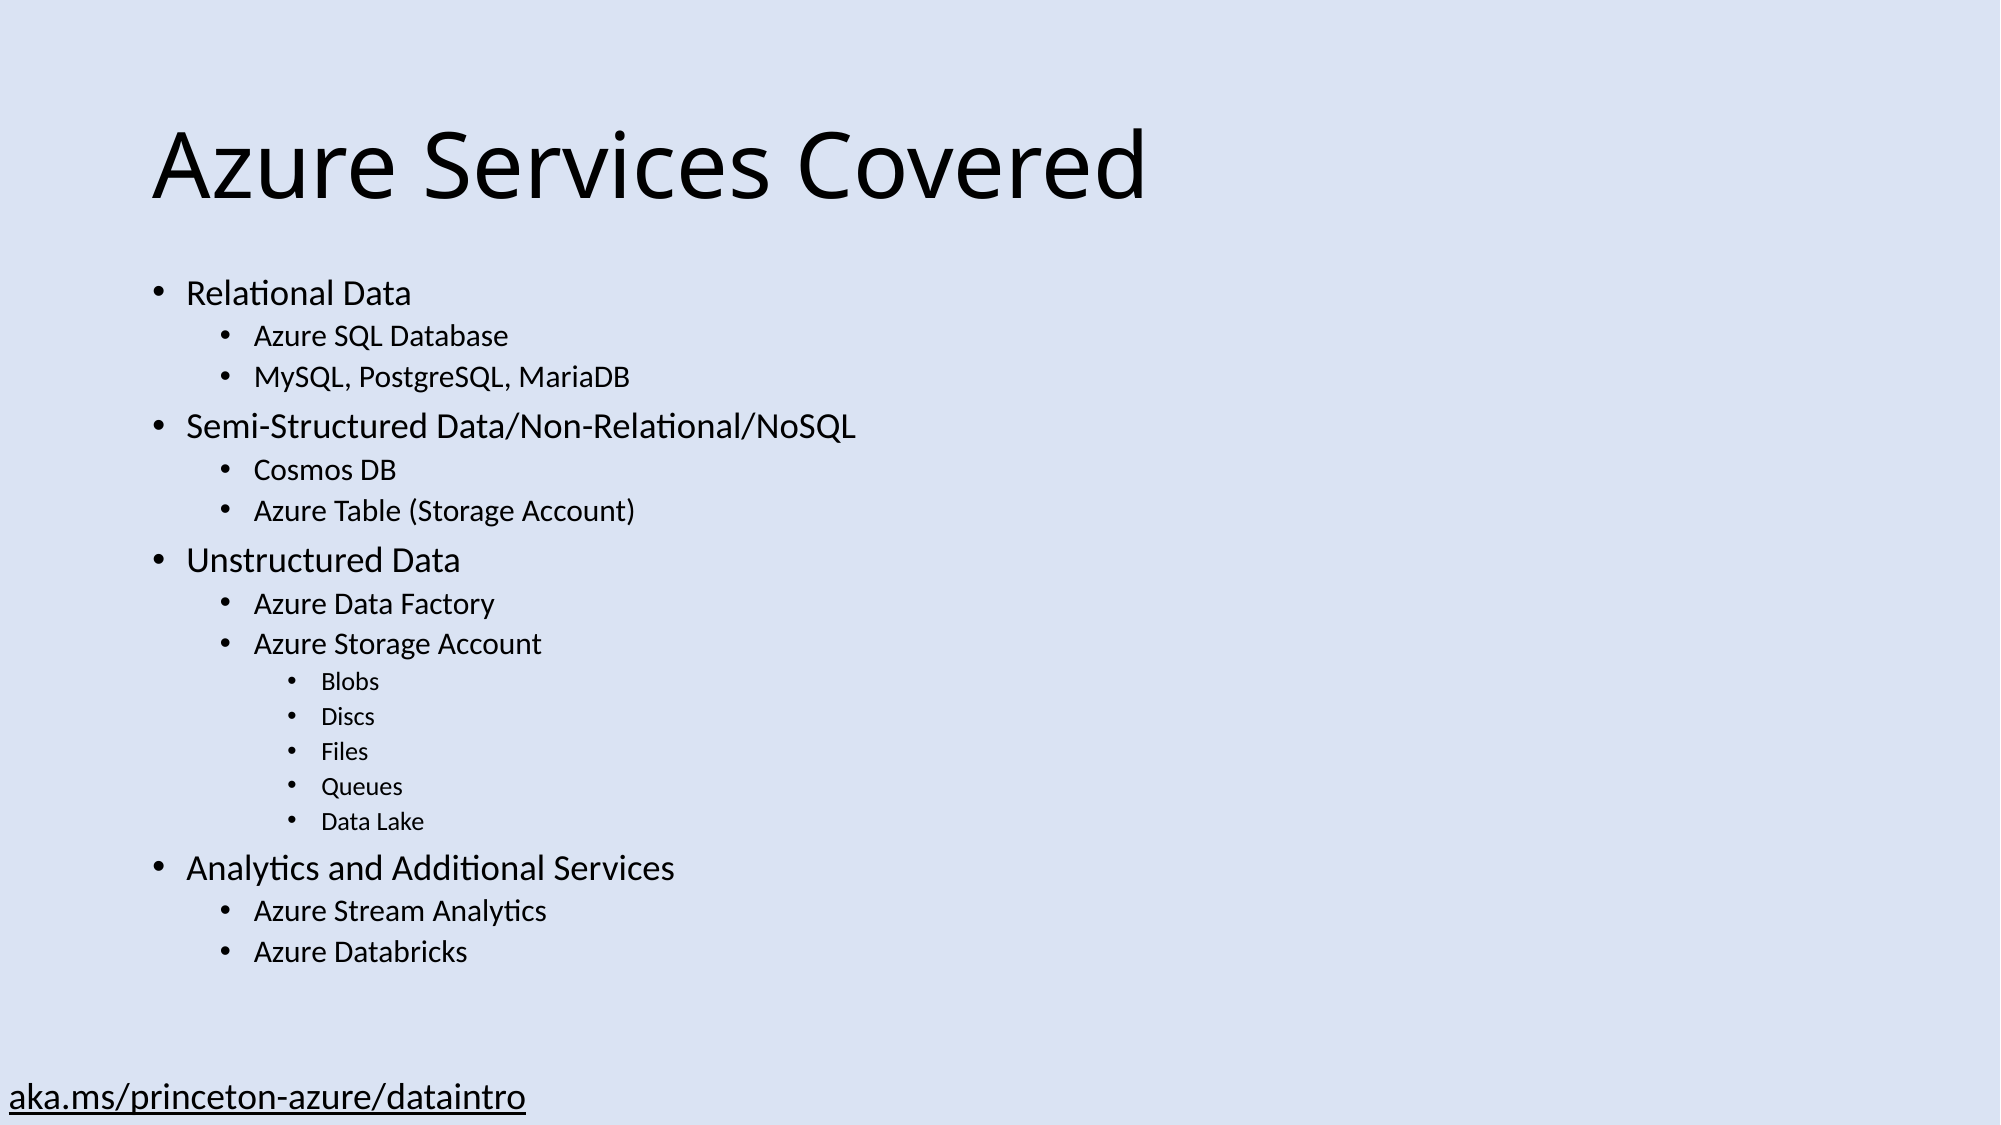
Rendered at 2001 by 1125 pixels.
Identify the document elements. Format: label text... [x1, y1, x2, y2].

text_box aka.ms/princeton-azure/dataintro​ [0, 1064, 849, 1125]
list Relational Data Azure SQL Database MySQL, PostgreSQL, MariaDB Semi-Structured Data/Non-Relational/NoSQL Cosmos DB Azure Table (Storage Account) Unstructured Data Azure Data Factory Azure Storage Account Blobs Discs Files Queues Data Lake Analytics and Additional Services Azure Stream Analytics Azure Databricks [137, 266, 1863, 980]
title Azure Services Covered [137, 59, 1863, 266]
